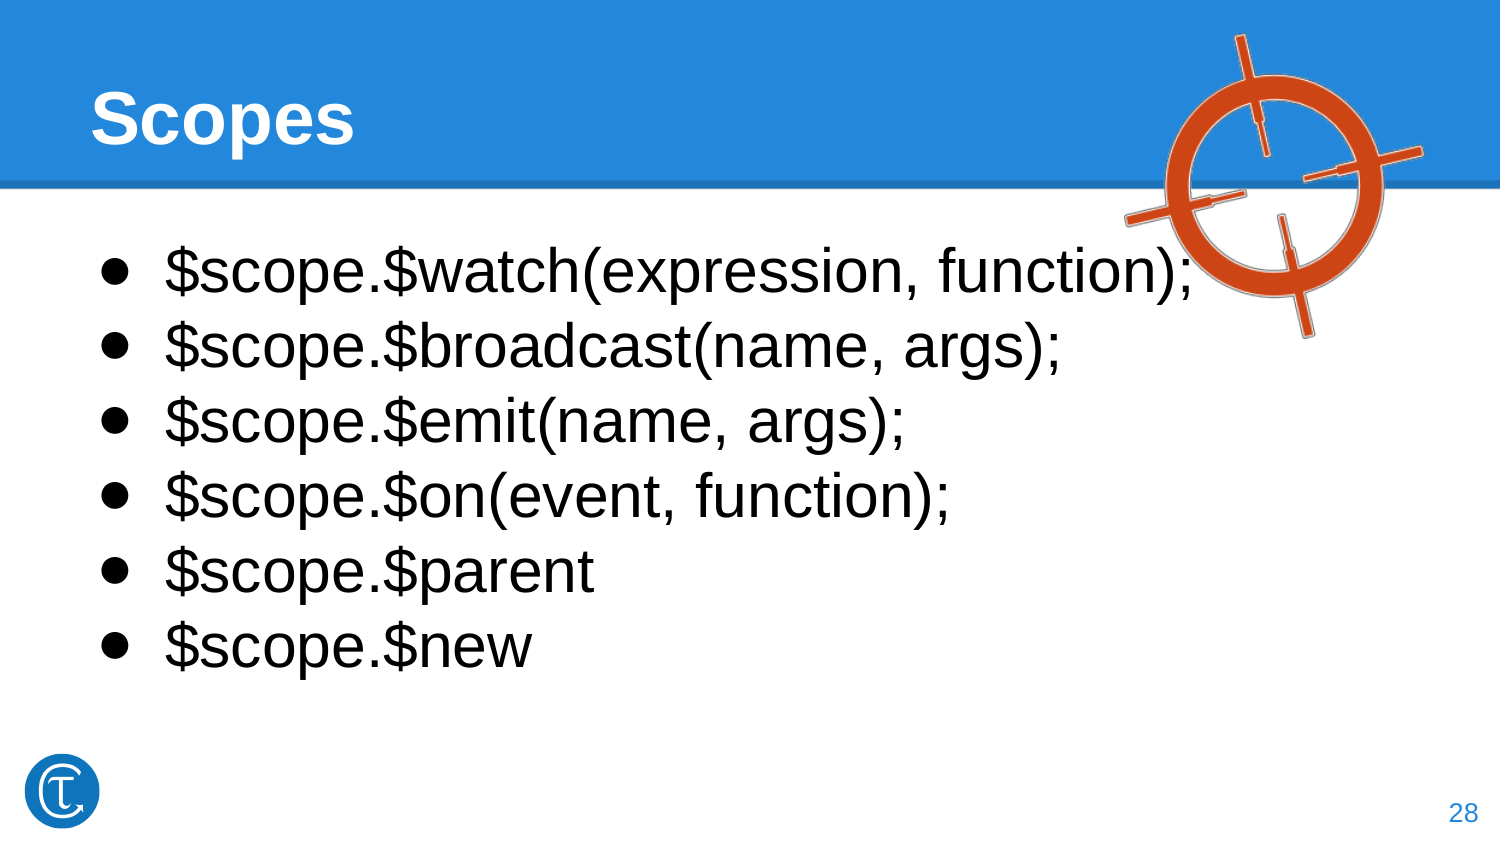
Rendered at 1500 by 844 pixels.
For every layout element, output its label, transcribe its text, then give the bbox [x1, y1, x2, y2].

list $scope.$watch(expression, function); $scope.$broadcast(name, args); $scope.$emit(name, args); $scope.$on(event, function); $scope.$parent $scope.$new [75, 215, 1425, 808]
slide_number ‹#› [1403, 779, 1494, 844]
picture [24, 753, 100, 829]
picture [1124, 33, 1426, 339]
title Scopes [75, 33, 1123, 175]
